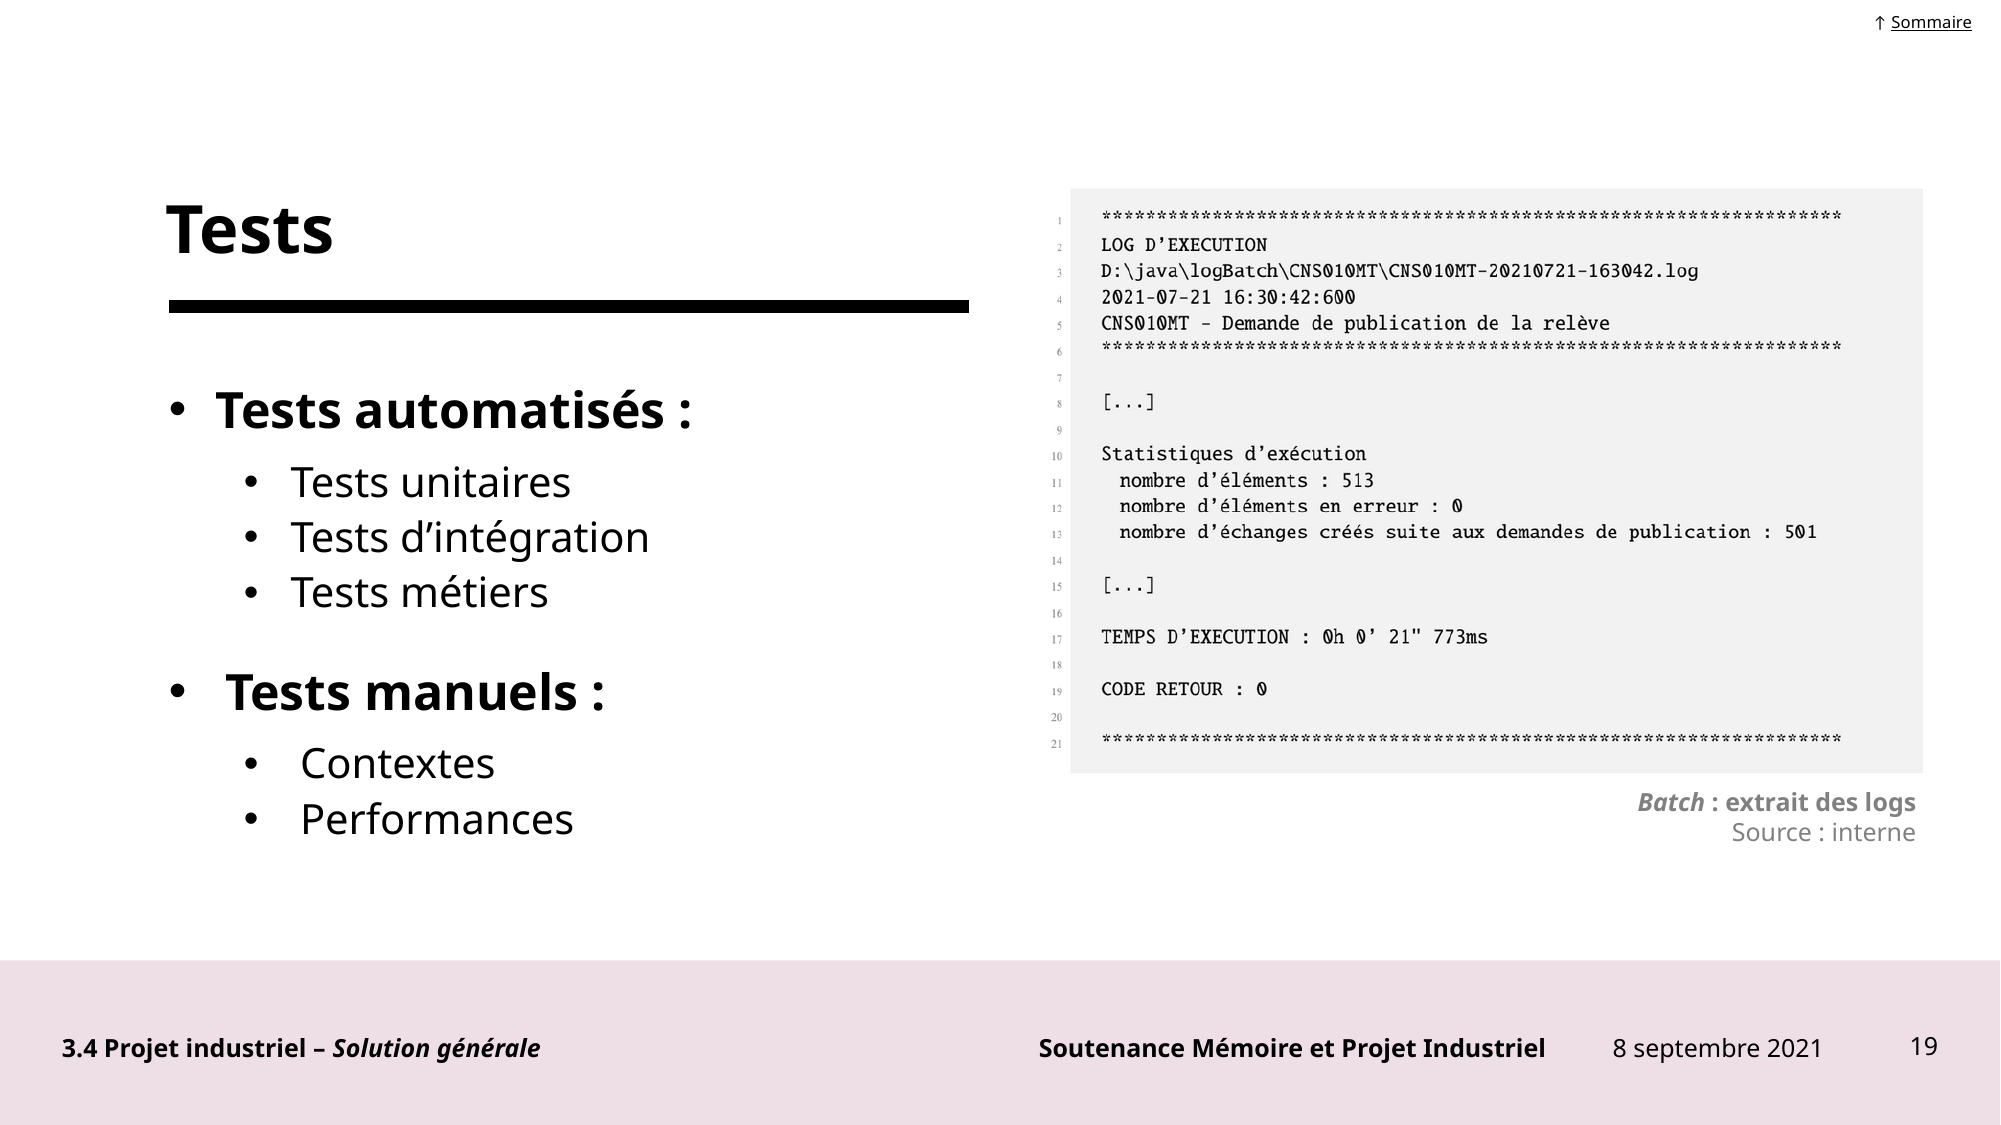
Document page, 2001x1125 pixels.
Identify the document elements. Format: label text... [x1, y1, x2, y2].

list Tests automatisés : Tests unitaires Tests d’intégration Tests métiers Tests manuels : Contextes Performances [168, 378, 971, 964]
text_box ↑ Sommaire [1857, 4, 1987, 43]
text_box Tests [150, 179, 350, 275]
slide_number 19 [1885, 1032, 1954, 1063]
picture [1038, 178, 1932, 780]
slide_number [1612, 1032, 1863, 1063]
text_box 3.4 Projet industriel – Solution générale [46, 1032, 1013, 1063]
text_box Batch : extrait des logs Source : interne [1398, 780, 1932, 854]
text_box [0, 959, 2000, 1125]
footer Soutenance Mémoire et Projet Industriel [1023, 1032, 1602, 1063]
